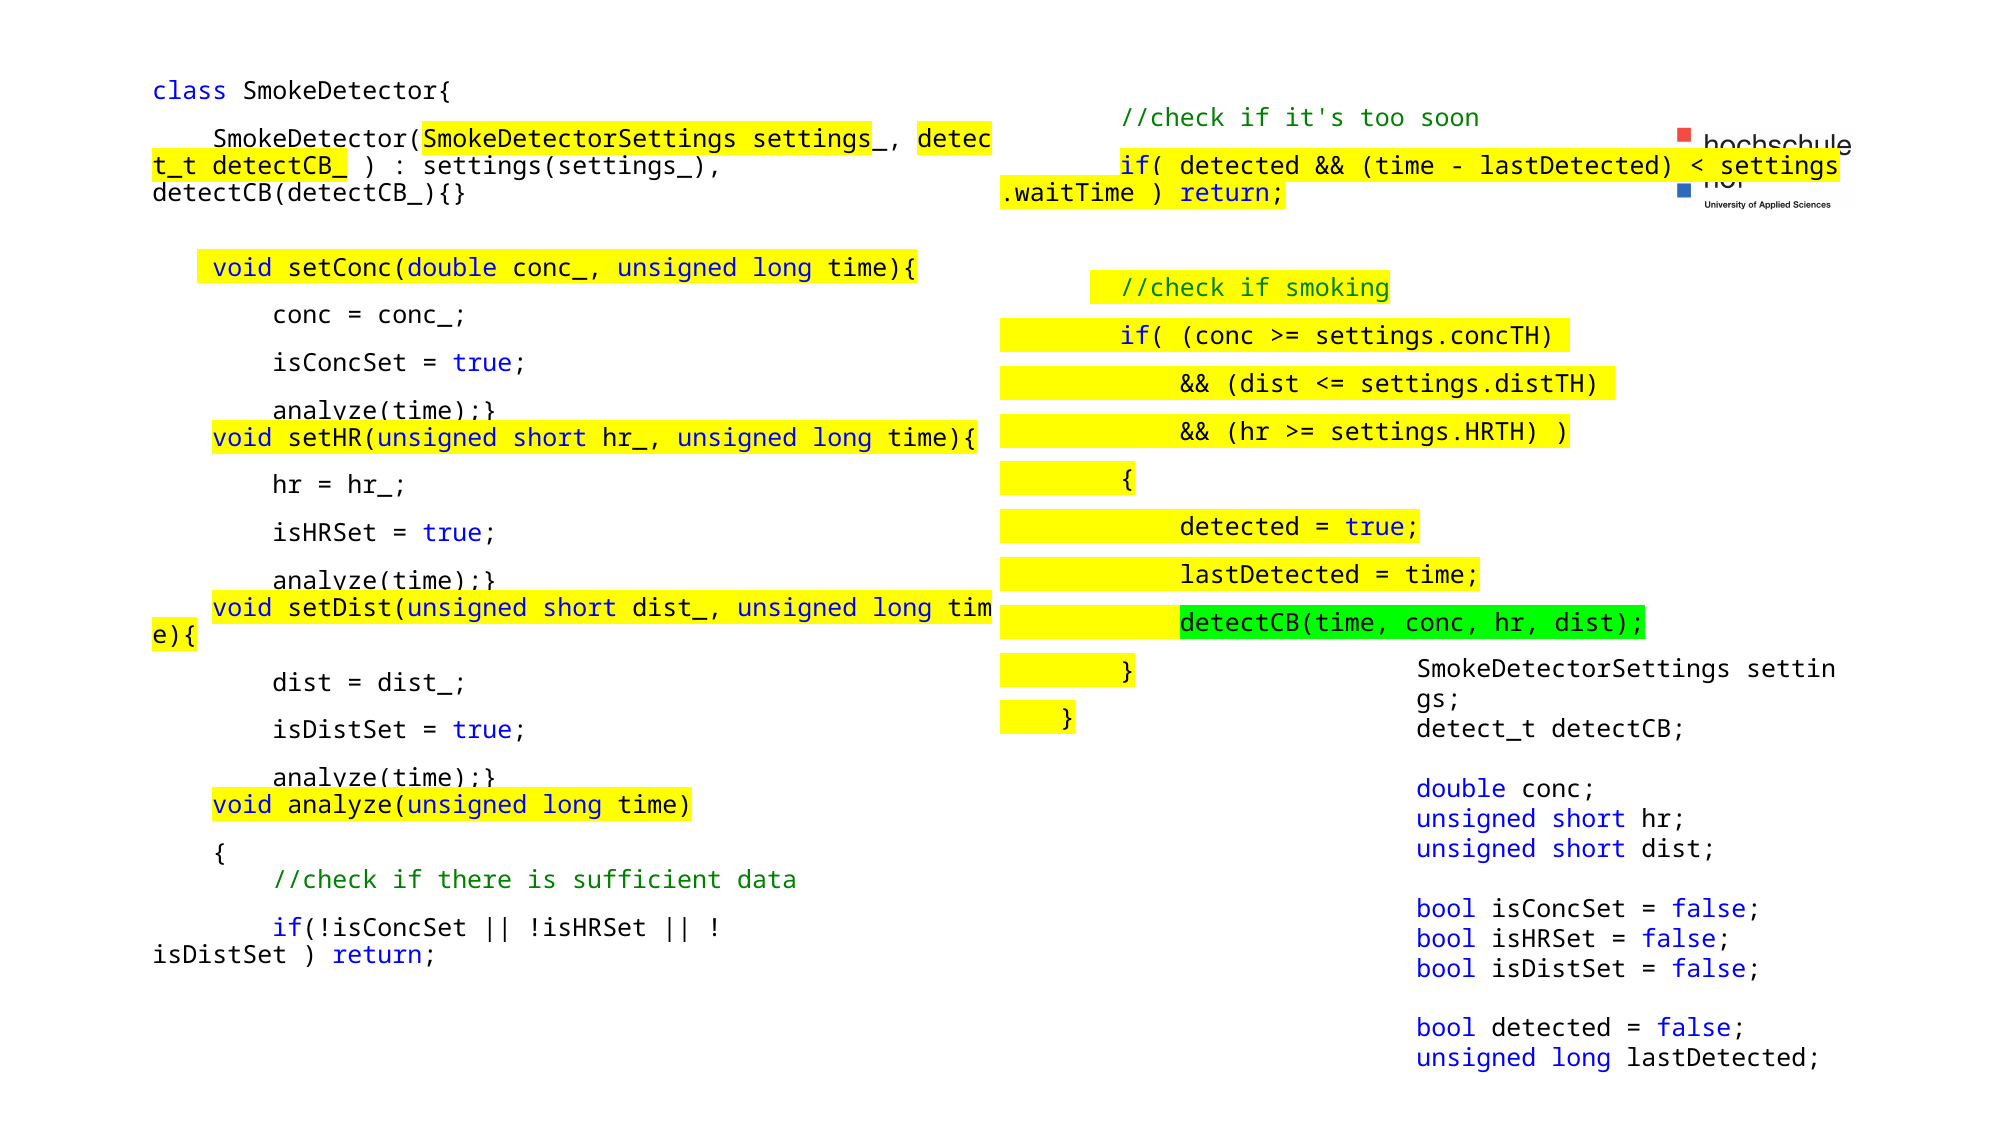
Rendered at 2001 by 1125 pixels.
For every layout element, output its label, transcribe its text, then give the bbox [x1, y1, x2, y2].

text_box SmokeDetectorSettings settings; detect_t detectCB; double conc; unsigned short hr; unsigned short dist; bool isConcSet = false; bool isHRSet = false; bool isDistSet = false; bool detected = false; unsigned long lastDetected; [1401, 645, 1863, 1080]
list class SmokeDetector{ SmokeDetector(SmokeDetectorSettings settings_, detect_t detectCB_ ) : settings(settings_), detectCB(detectCB_){} void setConc(double conc_, unsigned long time){ conc = conc_; isConcSet = true; analyze(time);} void setHR(unsigned short hr_, unsigned long time){ hr = hr_; isHRSet = true; analyze(time);} void setDist(unsigned short dist_, unsigned long time){ dist = dist_; isDistSet = true; analyze(time);} void analyze(unsigned long time) { //check if there is sufficient data if(!isConcSet || !isHRSet || !isDistSet ) return; //check if it's too soon if( detected && (time - lastDetected) < settings.waitTime ) return; //check if smoking if( (conc >= settings.concTH) && (dist <= settings.distTH) && (hr >= settings.HRTH) ) { detected = true; lastDetected = time; detectCB(time, conc, hr, dist); } } [137, 70, 1863, 1014]
